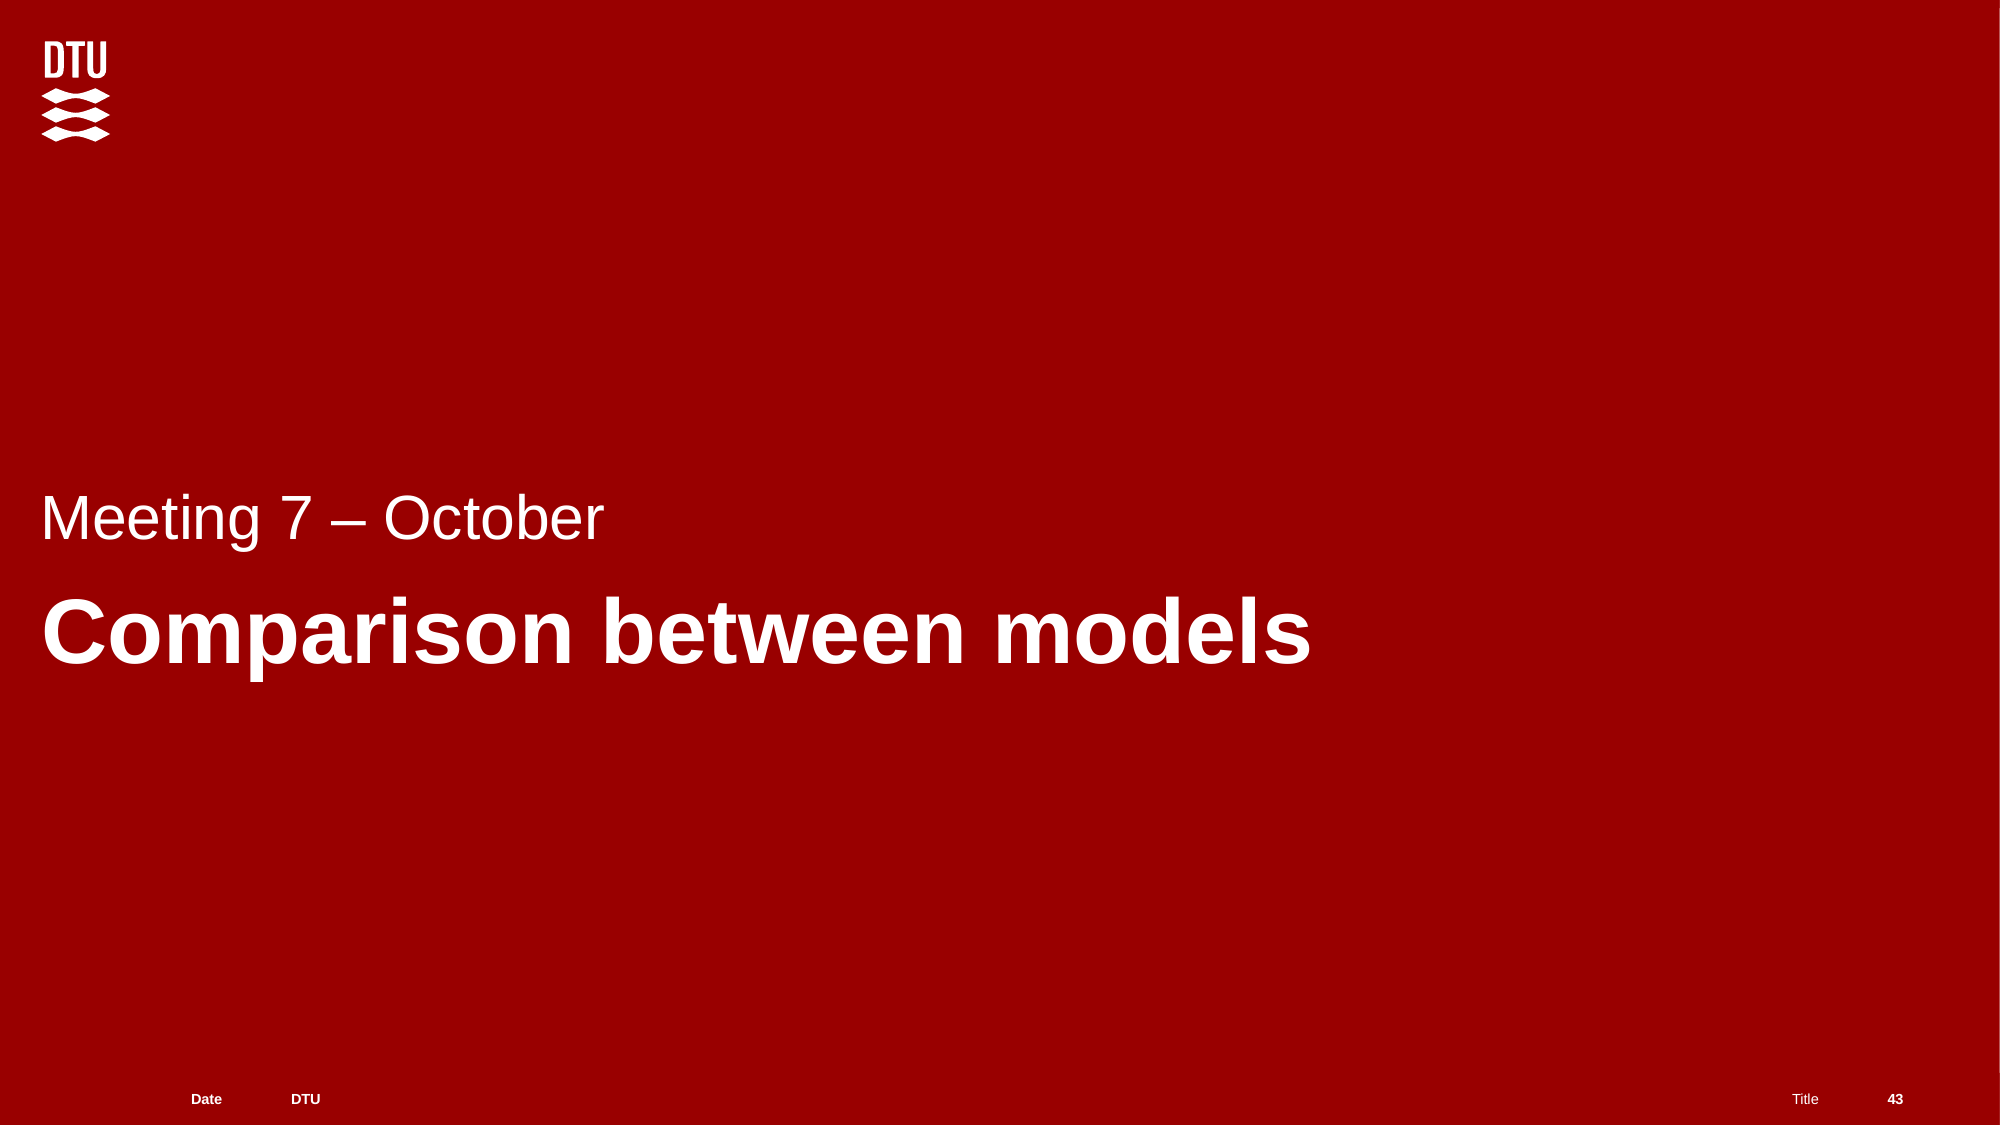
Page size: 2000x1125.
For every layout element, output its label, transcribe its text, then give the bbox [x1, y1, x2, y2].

title Comparison between models [40, 581, 1820, 1026]
subtitle Meeting 7 – October [40, 279, 1819, 553]
slide_number 43 [1887, 1073, 1959, 1125]
